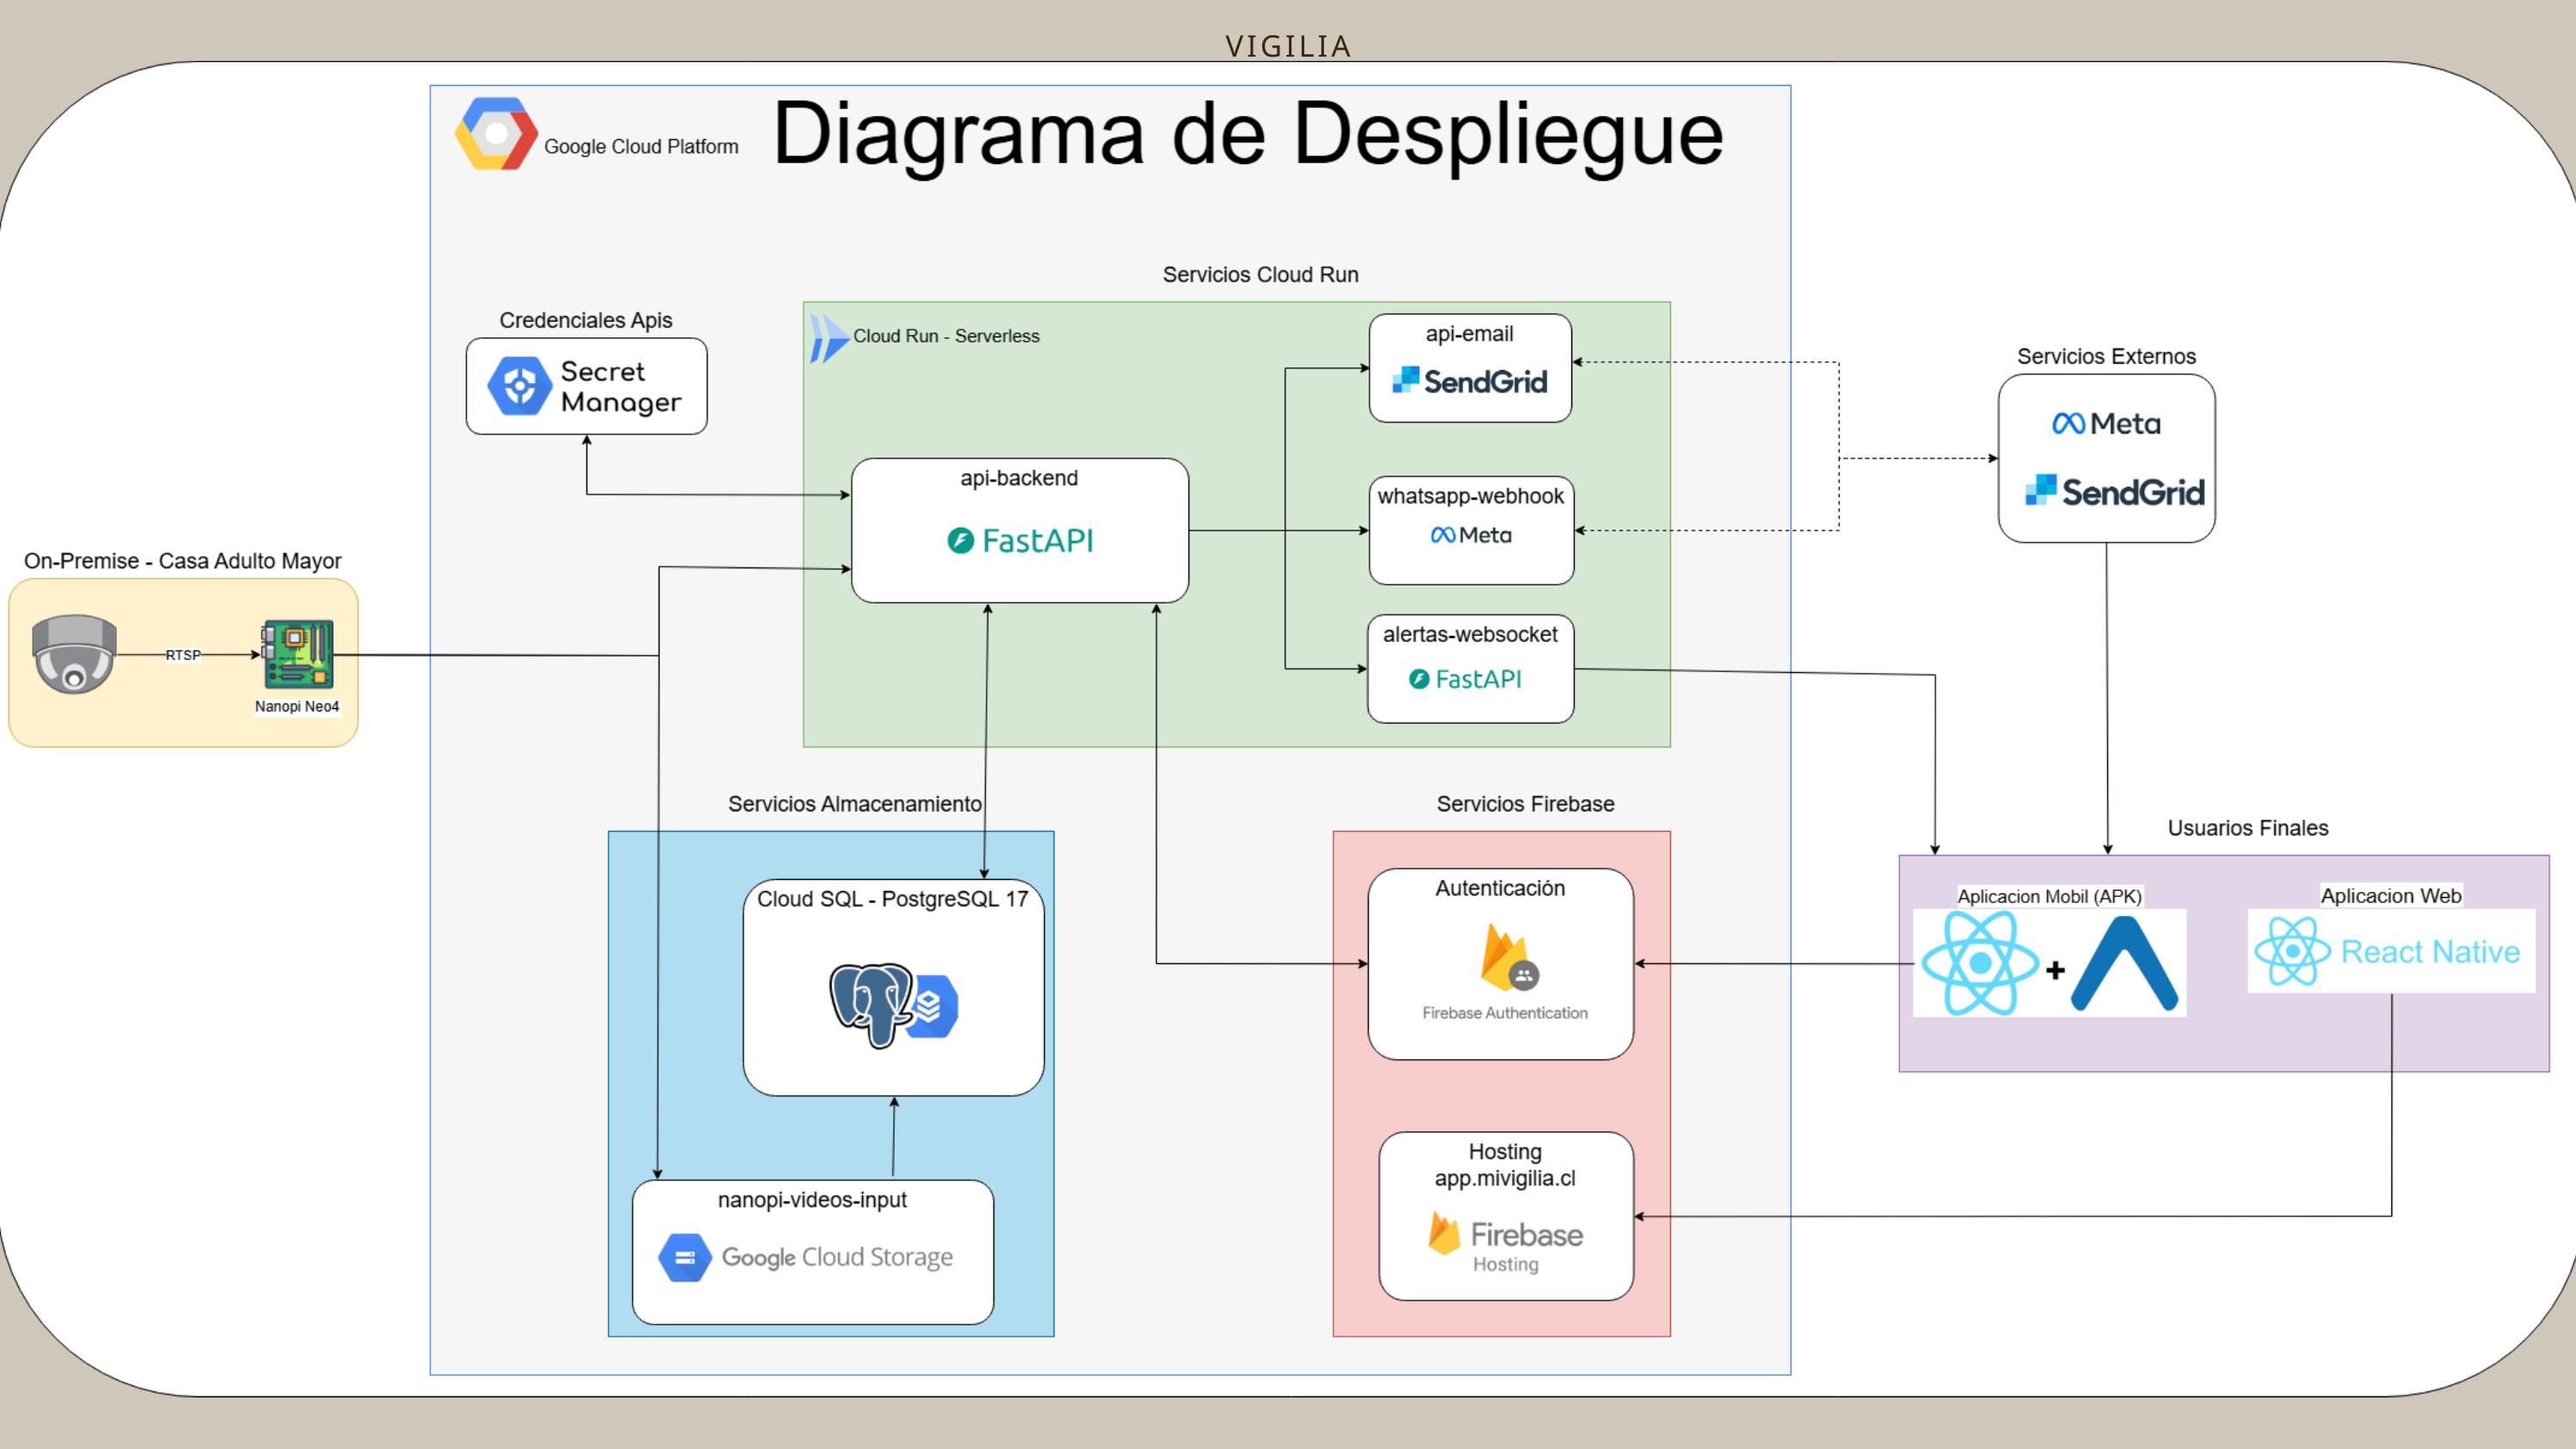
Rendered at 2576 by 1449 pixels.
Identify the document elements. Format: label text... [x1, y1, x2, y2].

text_box VIGILIA [697, 21, 1879, 64]
text_box [0, 61, 2576, 1397]
